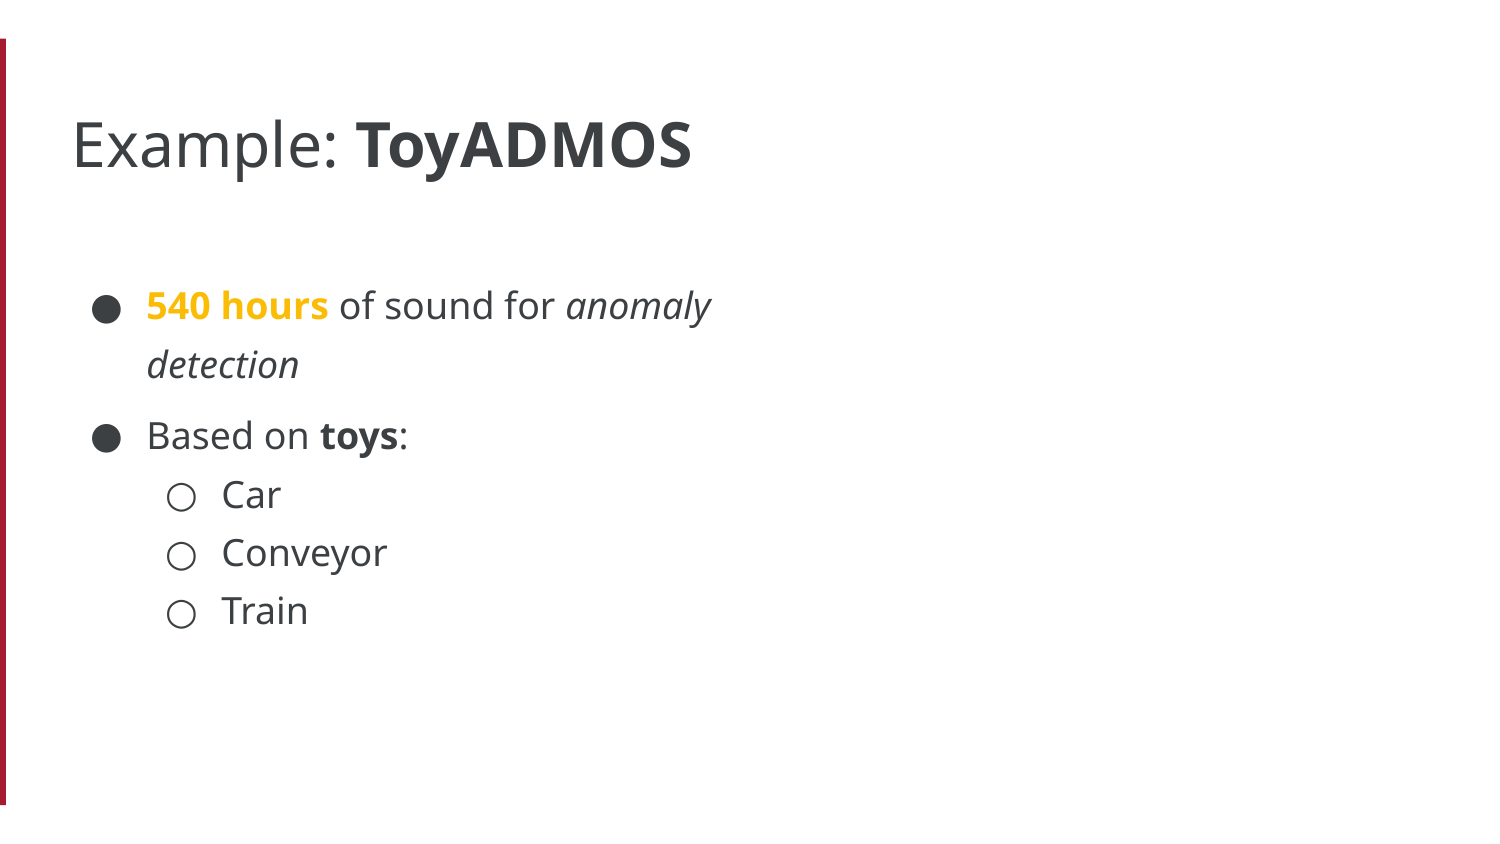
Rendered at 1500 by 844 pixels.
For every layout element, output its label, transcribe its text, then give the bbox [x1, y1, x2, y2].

title Example: ToyADMOS [56, 99, 1471, 188]
list 540 hours of sound for anomaly detection Based on toys: Car Conveyor Train [56, 253, 760, 806]
